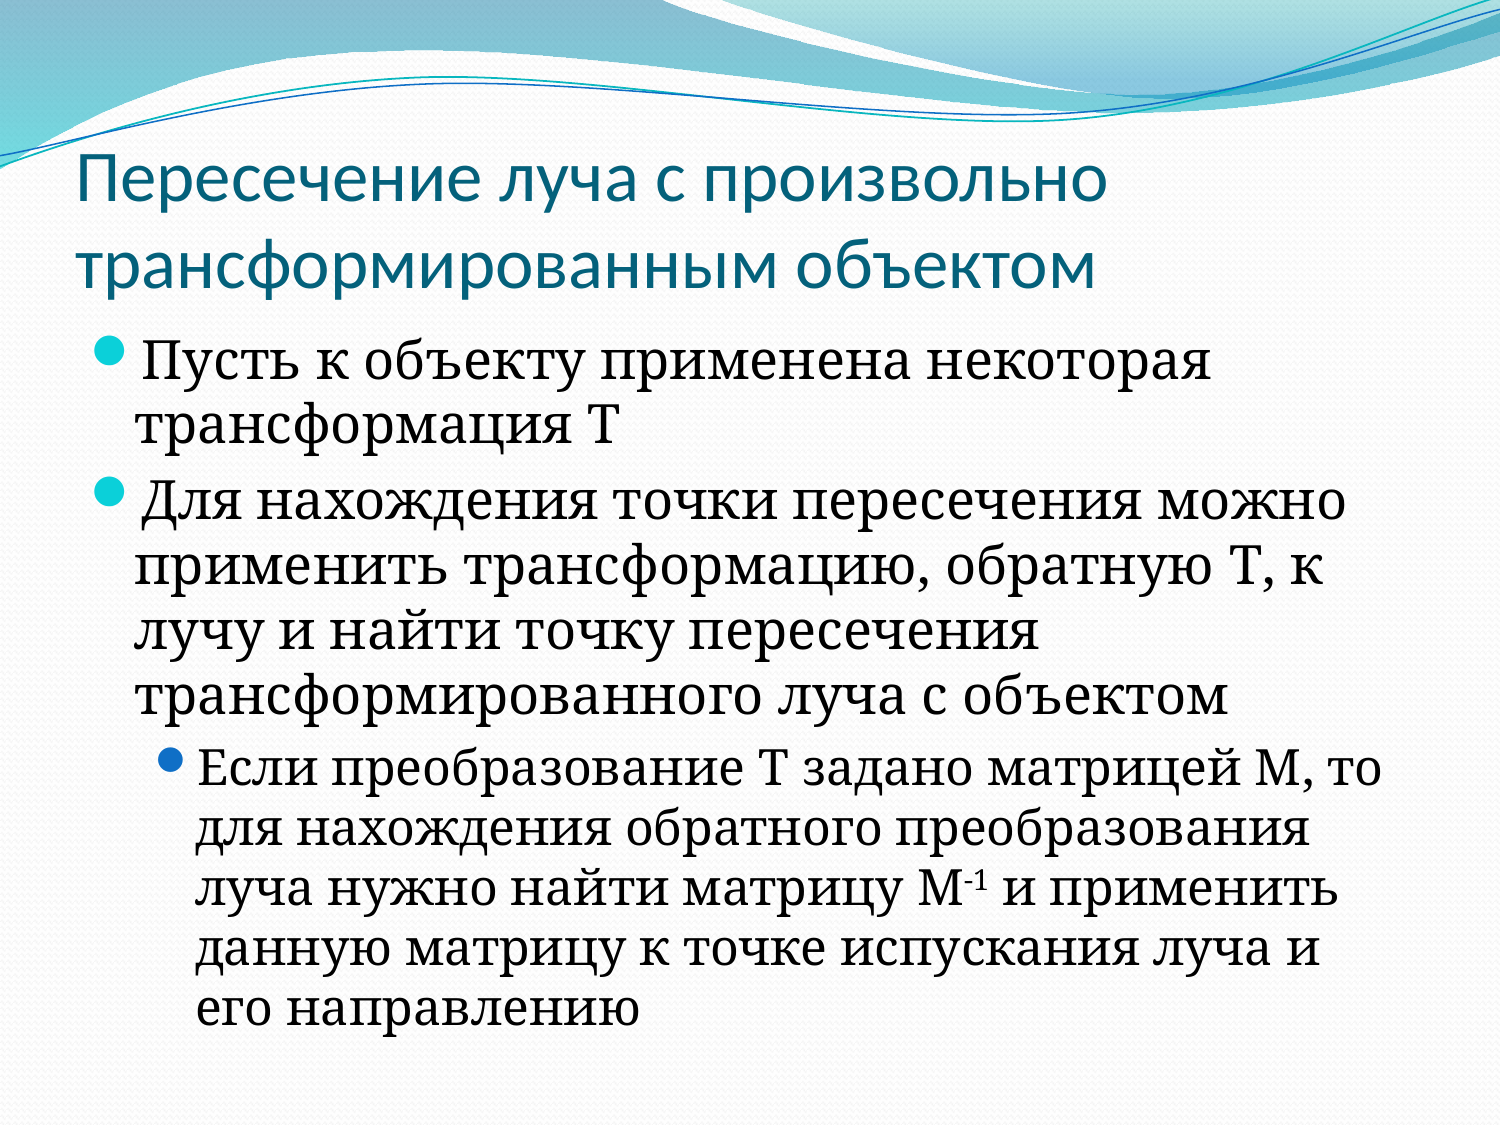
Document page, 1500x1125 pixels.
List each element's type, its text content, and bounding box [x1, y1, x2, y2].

title Пересечение луча с произвольно трансформированным объектом [74, 115, 1426, 304]
list Пусть к объекту применена некоторая трансформация T Для нахождения точки пересечения можно применить трансформацию, обратную T, к лучу и найти точку пересечения трансформированного луча с объектом Если преобразование T задано матрицей M, то для нахождения обратного преобразования луча нужно найти матрицу M-1 и применить данную матрицу к точке испускания луча и его направлению [74, 317, 1426, 1038]
